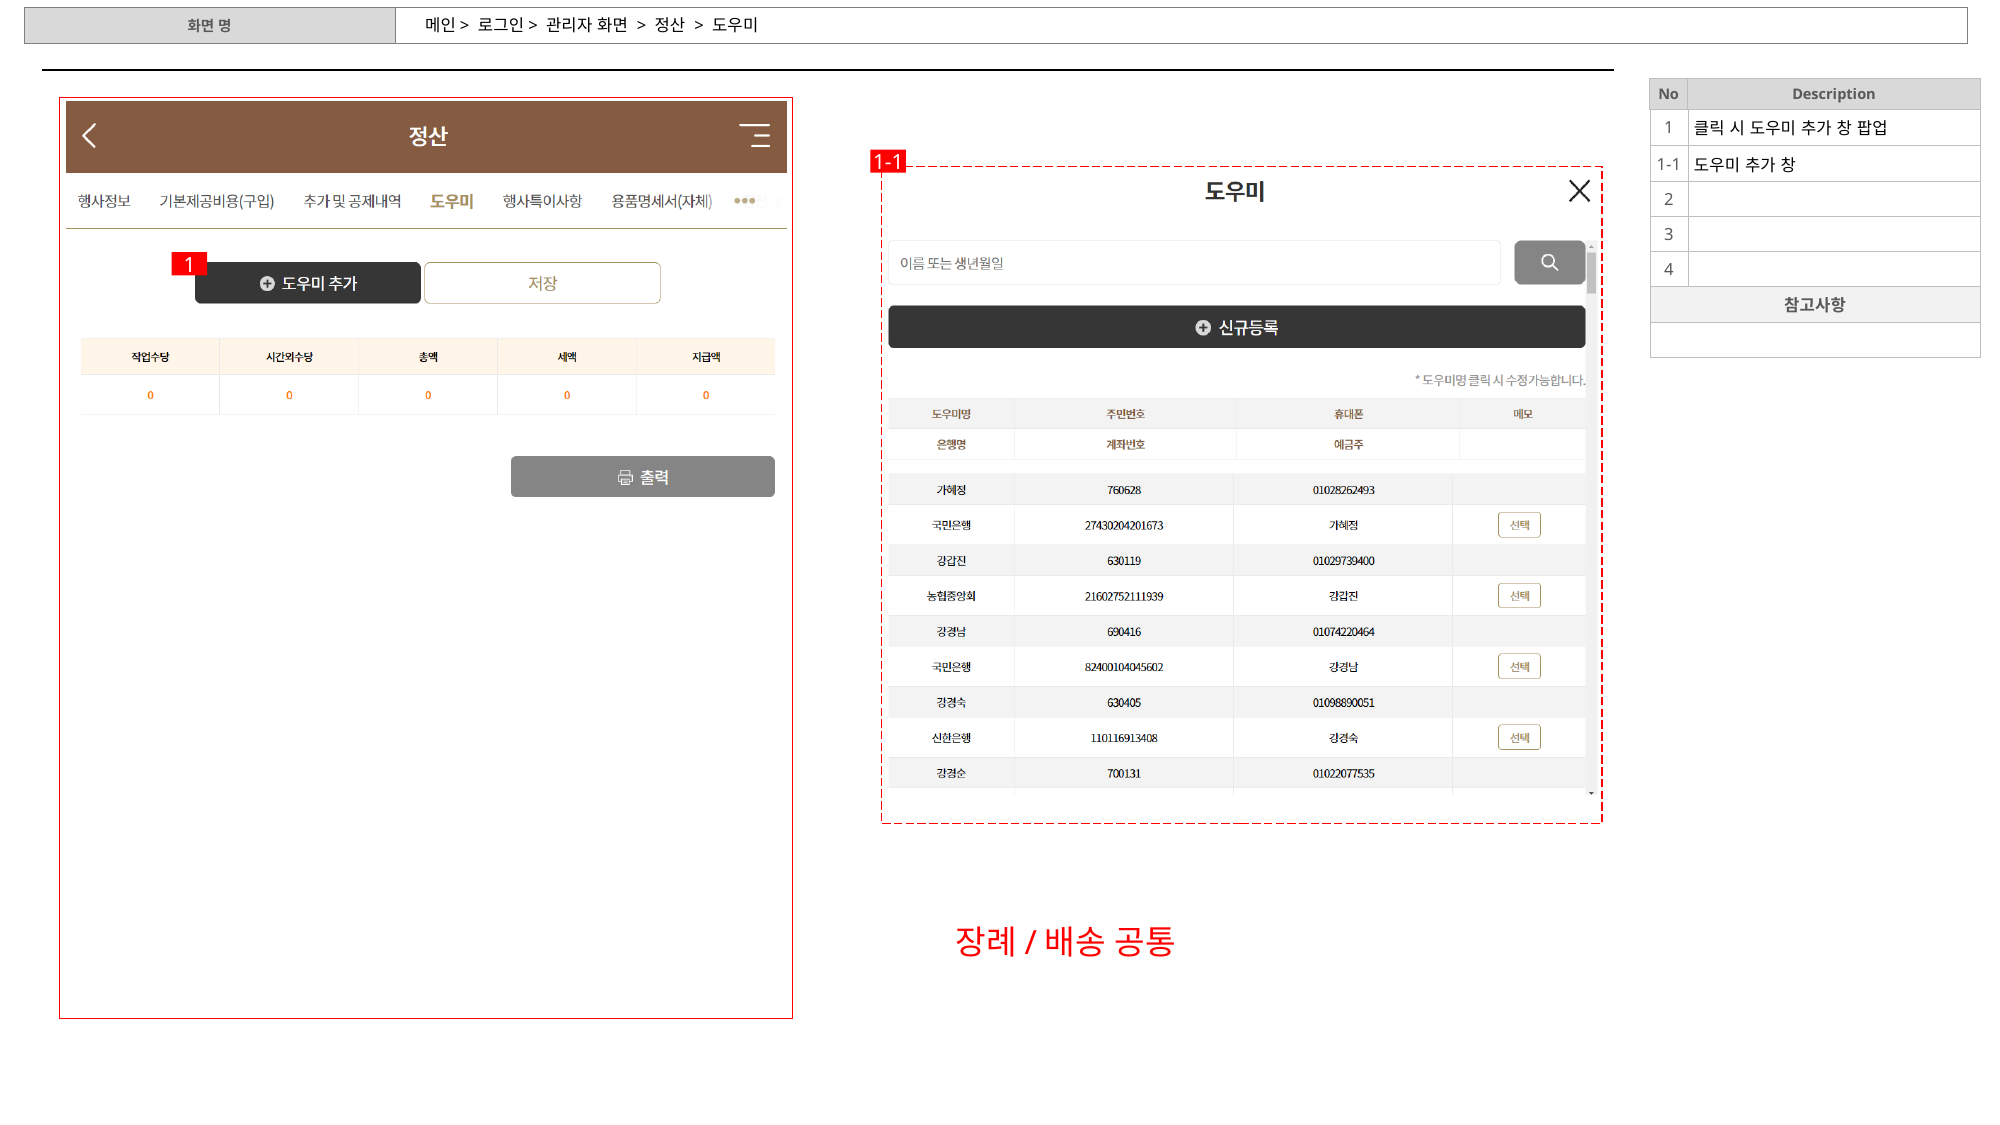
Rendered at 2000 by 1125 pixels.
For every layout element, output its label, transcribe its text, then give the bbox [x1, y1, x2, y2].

text_box 1-1 [868, 147, 908, 175]
table_cell [1689, 217, 1980, 251]
picture [881, 160, 1603, 795]
table_cell [1689, 182, 1980, 216]
table_cell 1-1 [1651, 146, 1688, 181]
table_cell 참고사항 [1651, 287, 1980, 322]
table_cell [1689, 252, 1980, 286]
table_header 클릭 시 도우미 추가 창 팝업 [1689, 110, 1980, 145]
table_cell 4 [1651, 252, 1688, 286]
table_cell 3 [1651, 217, 1688, 251]
table_cell 2 [1651, 182, 1688, 216]
text_box [58, 95, 795, 1021]
table_header 1 [1651, 110, 1688, 145]
table_cell [1651, 323, 1980, 357]
table_cell 도우미 추가 창 [1689, 146, 1980, 181]
text_box [879, 802, 1604, 825]
text_box 메인> 로그인> 관리자 화면 > 정산 > 도우미 [410, 7, 774, 42]
text_box 장례/배송 공통 [940, 914, 1461, 969]
picture [66, 101, 787, 996]
